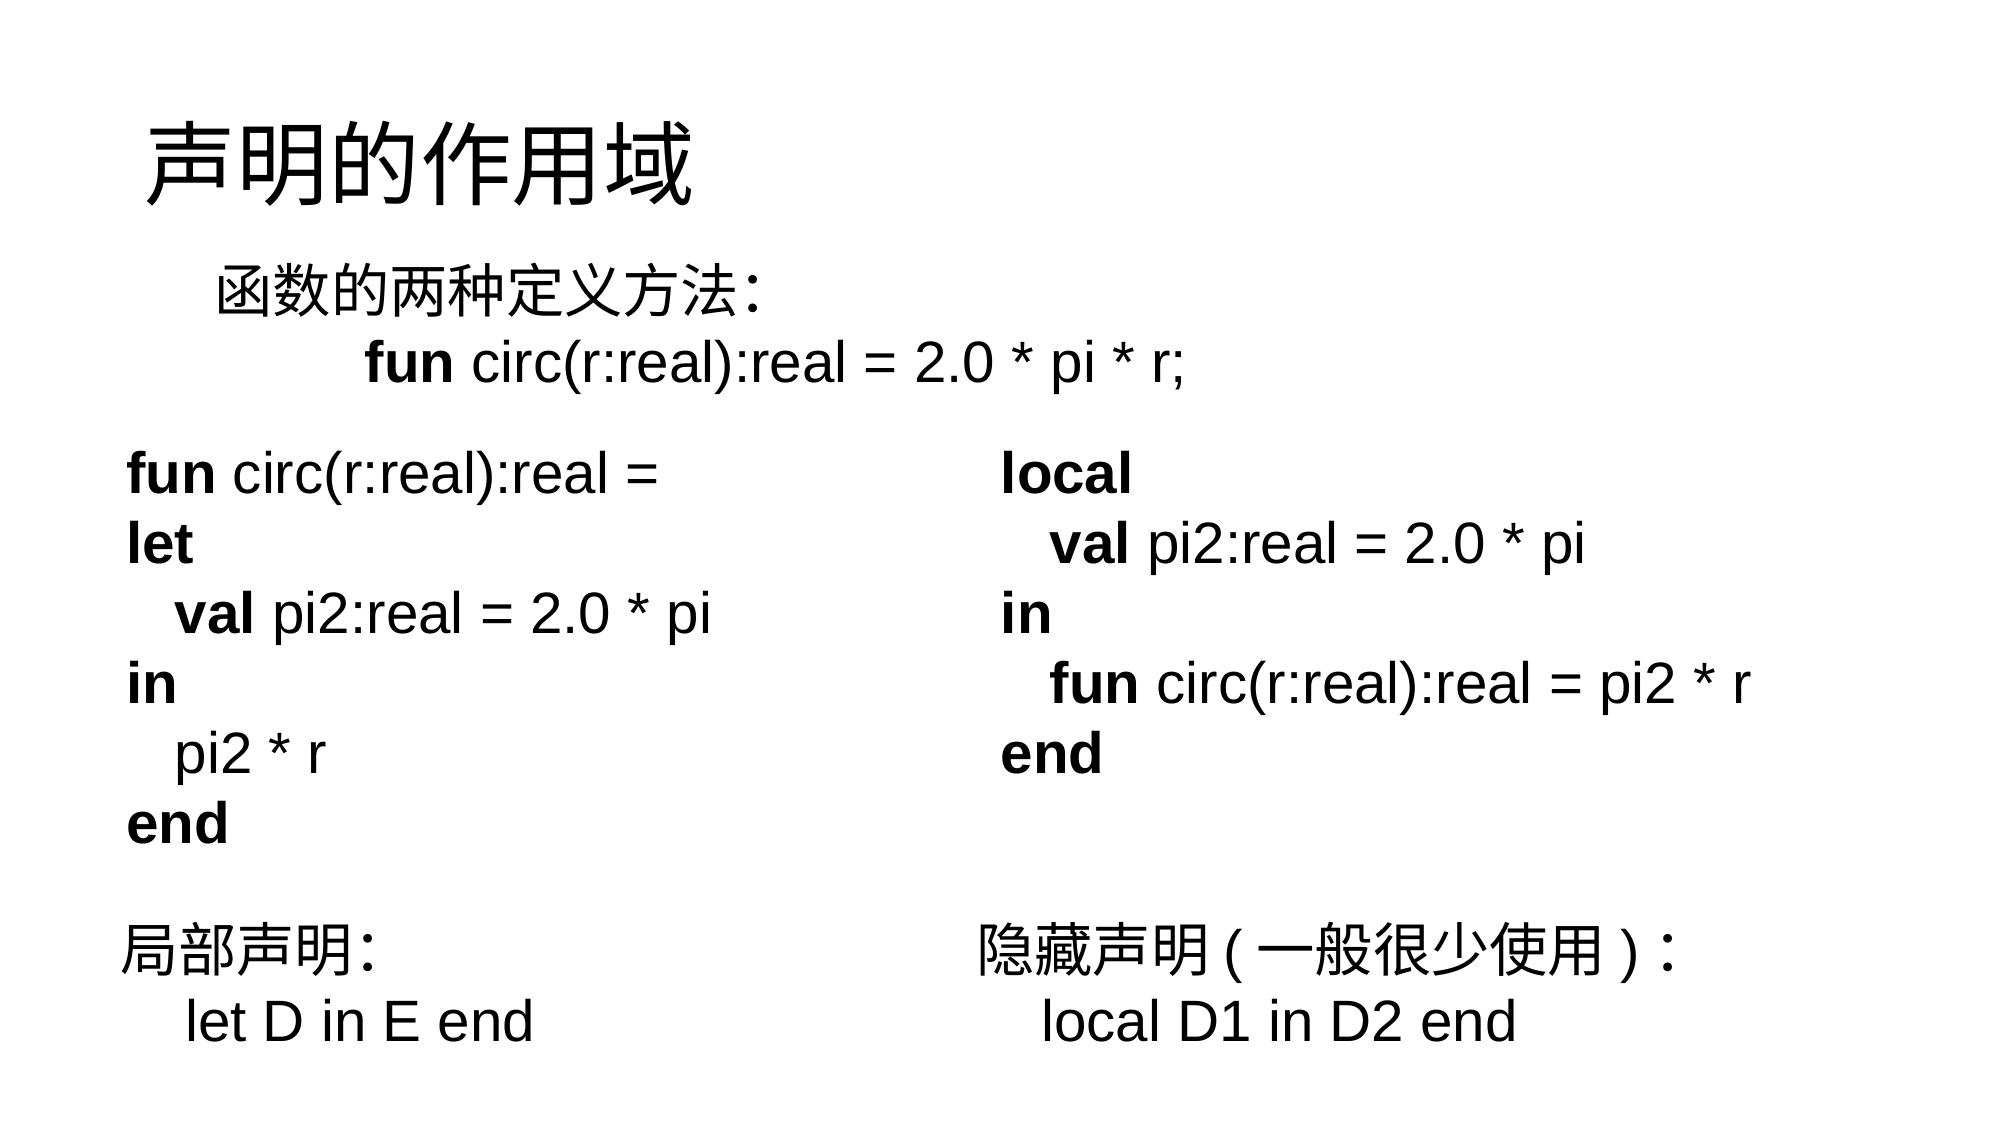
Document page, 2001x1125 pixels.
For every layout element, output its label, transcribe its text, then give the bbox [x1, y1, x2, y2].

text_box 隐藏声明(一般很少使用)： local D1 in D2 end [968, 905, 1722, 1061]
text_box 函数的两种定义方法： fun circ(r:real):real = 2.0 * pi * r; [207, 246, 1557, 401]
text_box 局部声明： let D in E end [112, 905, 760, 1061]
text_box fun circ(r:real):real = let val pi2:real = 2.0 * pi in pi2 * r end [118, 427, 836, 863]
text_box local val pi2:real = 2.0 * pi in fun circ(r:real):real = pi2 * r end [993, 427, 1931, 793]
title 声明的作用域 [136, 59, 1863, 278]
